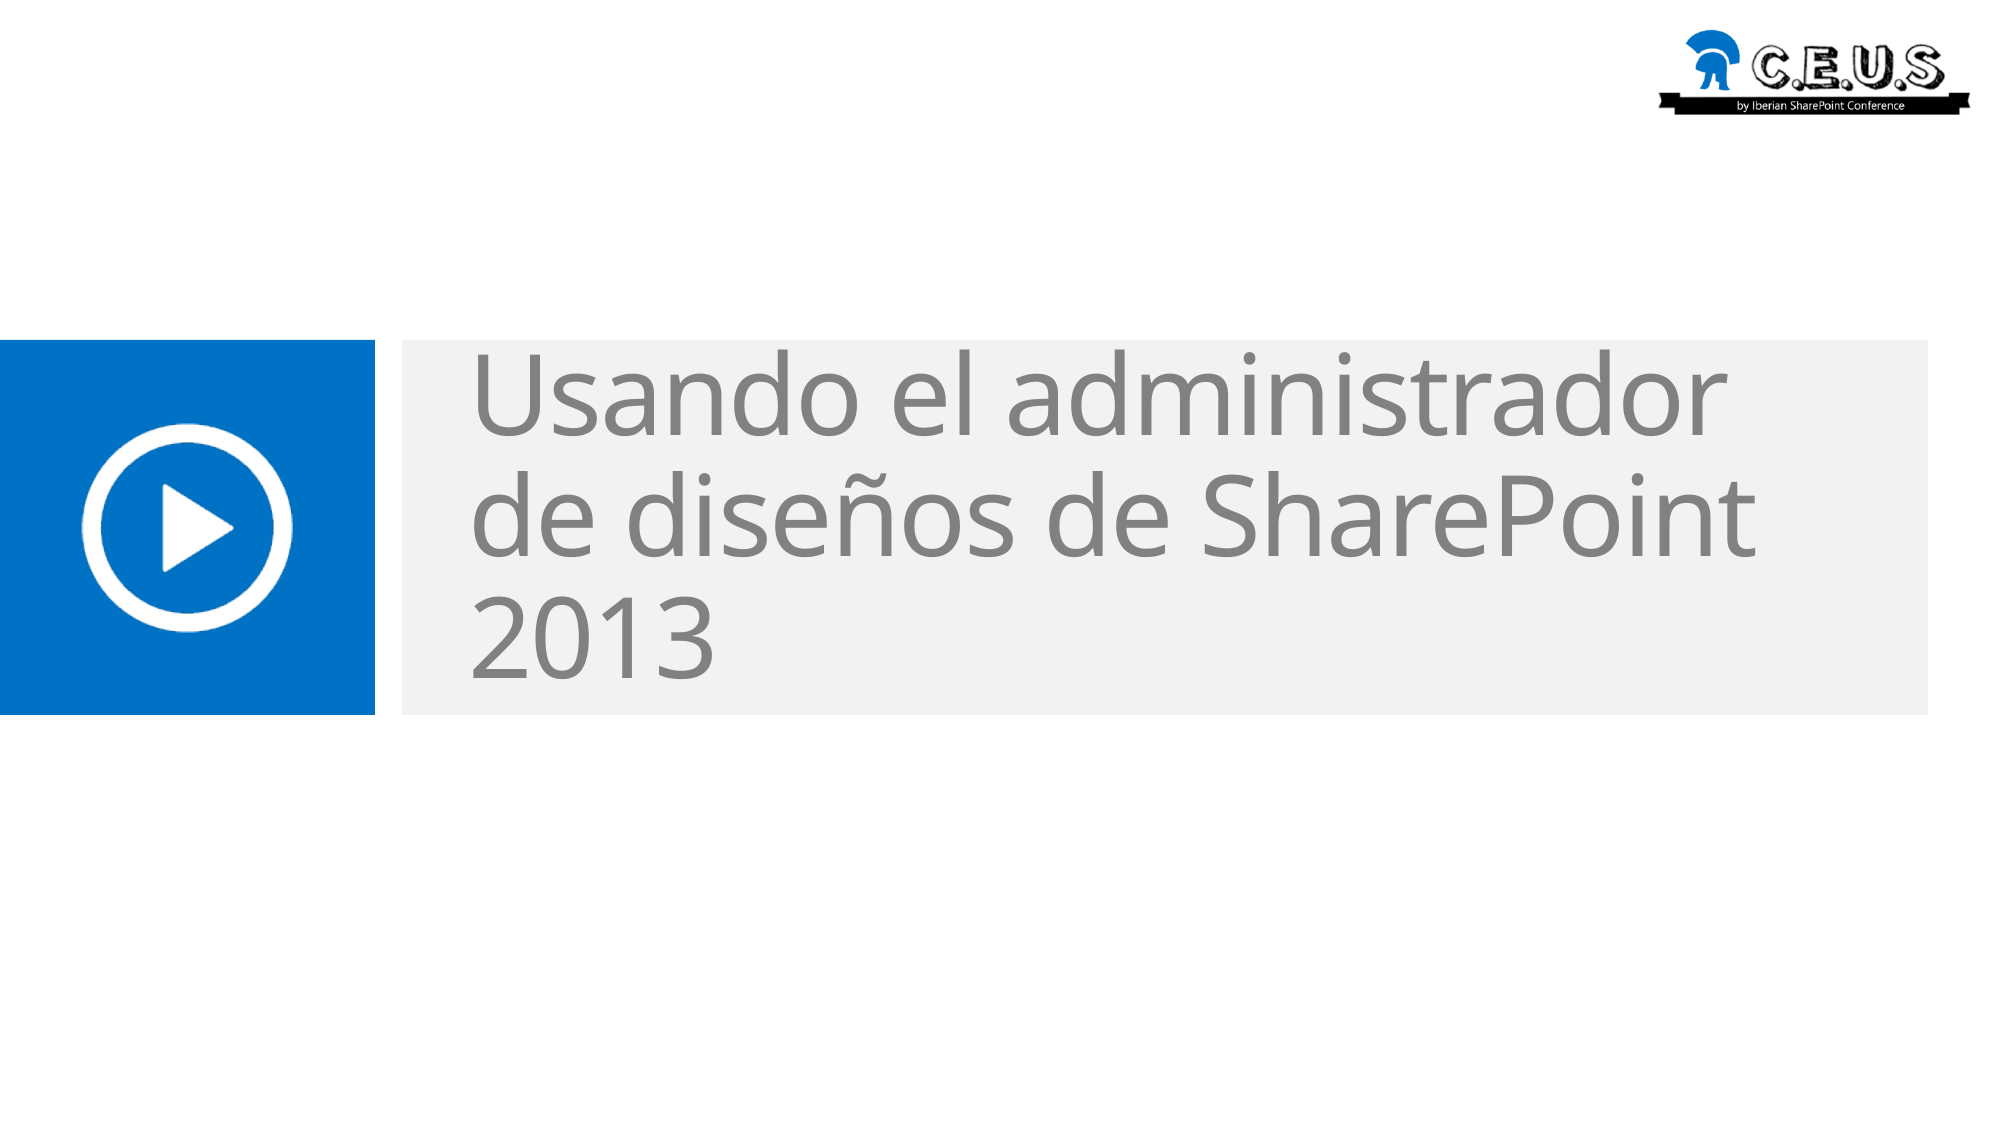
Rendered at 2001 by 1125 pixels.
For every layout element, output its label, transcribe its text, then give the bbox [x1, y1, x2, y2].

title Usando el administrador de diseños de SharePoint 2013 [453, 432, 1870, 609]
picture [79, 419, 296, 636]
picture [1648, 18, 1977, 128]
